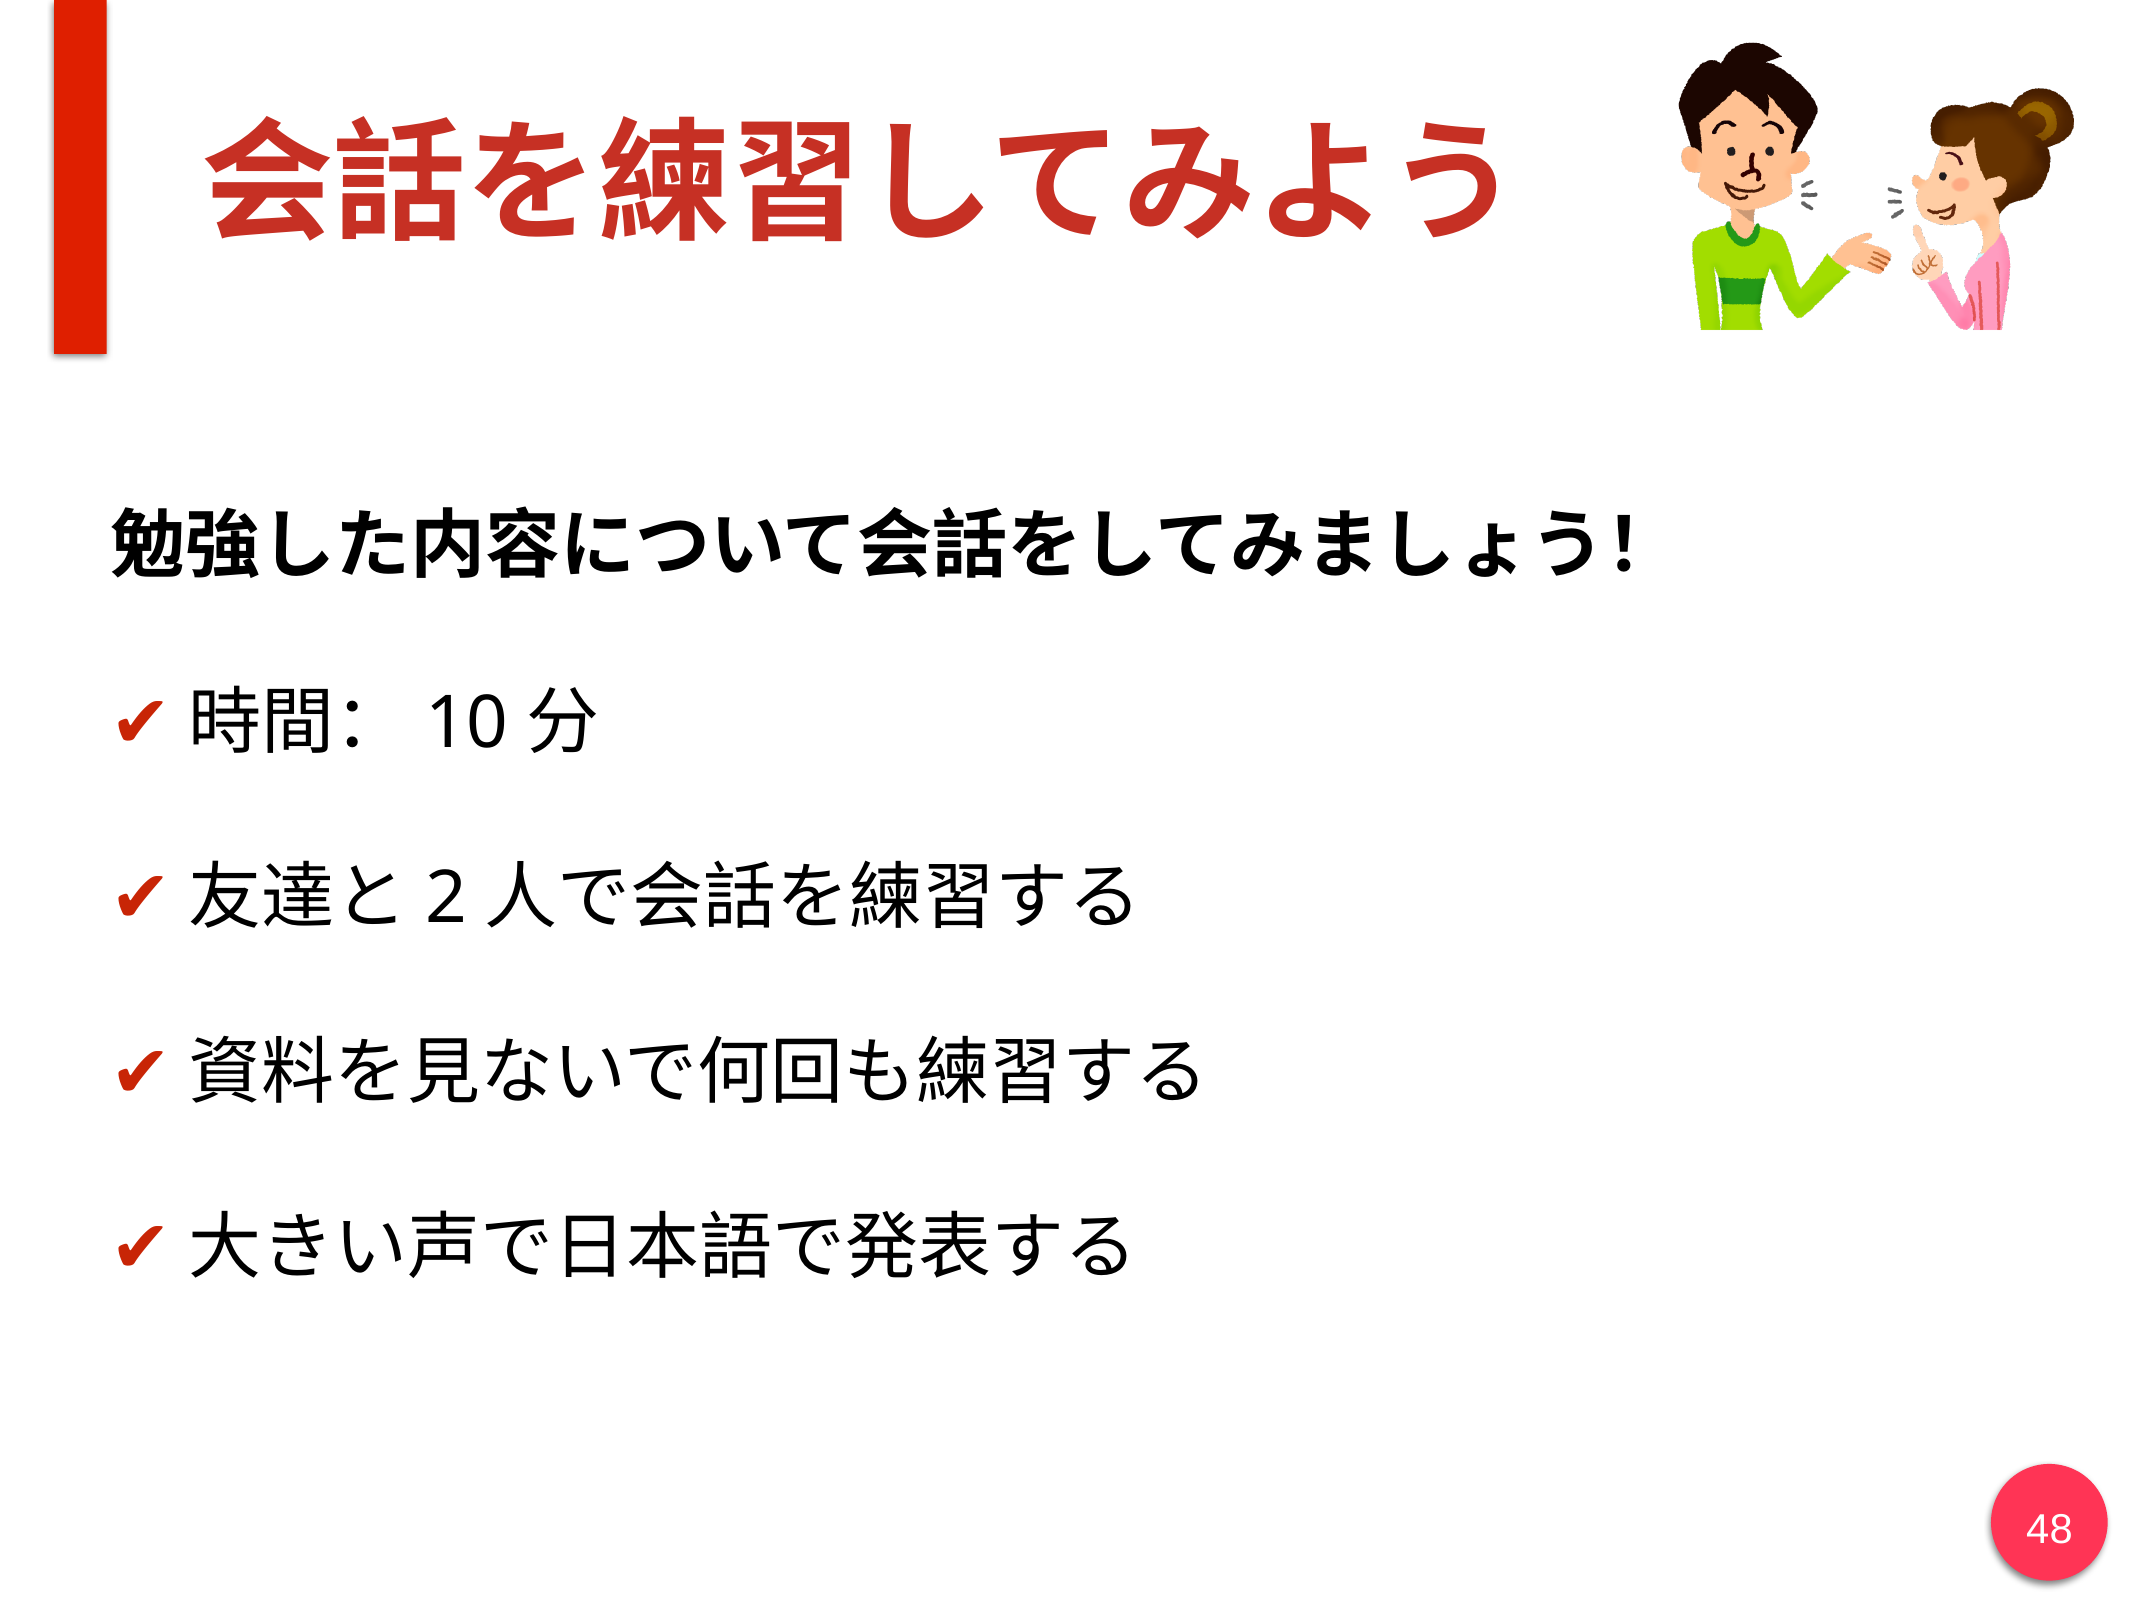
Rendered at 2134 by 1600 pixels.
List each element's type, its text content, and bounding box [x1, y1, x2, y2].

text_box 勉強した内容について会話をしてみましょう！ ✔時間：10分 ✔友達と2人で会話を練習する ✔資料を見ないで何回も練習する ✔大きい声で日本語で発表する [101, 398, 2030, 1473]
picture [1664, 29, 2087, 343]
slide_number 48 [2012, 1493, 2087, 1600]
title 会話を練習してみよう [193, 18, 1545, 336]
